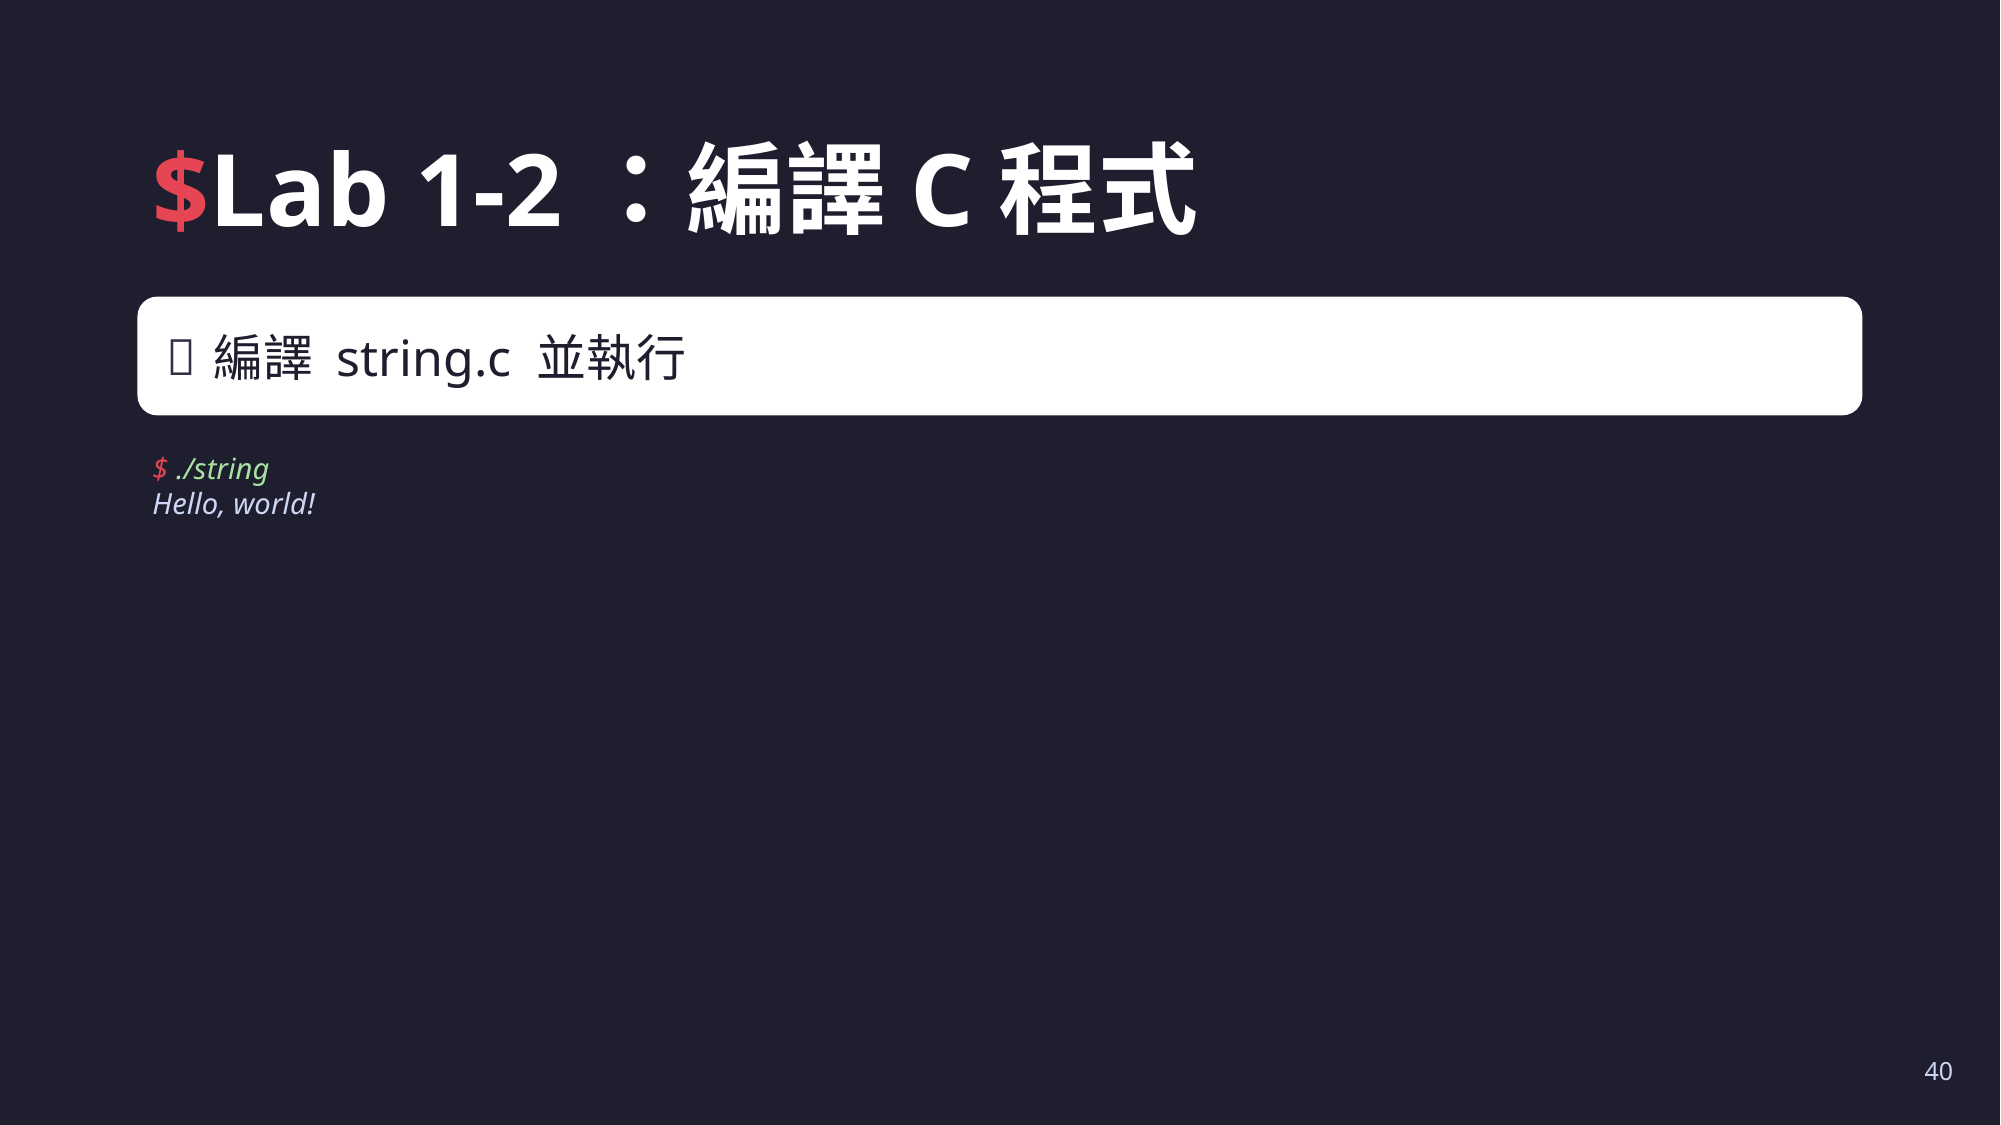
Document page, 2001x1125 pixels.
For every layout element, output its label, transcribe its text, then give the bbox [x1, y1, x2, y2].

title $Lab 1-2：編譯C程式 [137, 117, 1863, 271]
slide_number 40 [1518, 1042, 1969, 1103]
list $ ./string Hello, world! [137, 442, 1645, 1018]
text_box 編譯 string.c 並執行 [136, 295, 1864, 417]
